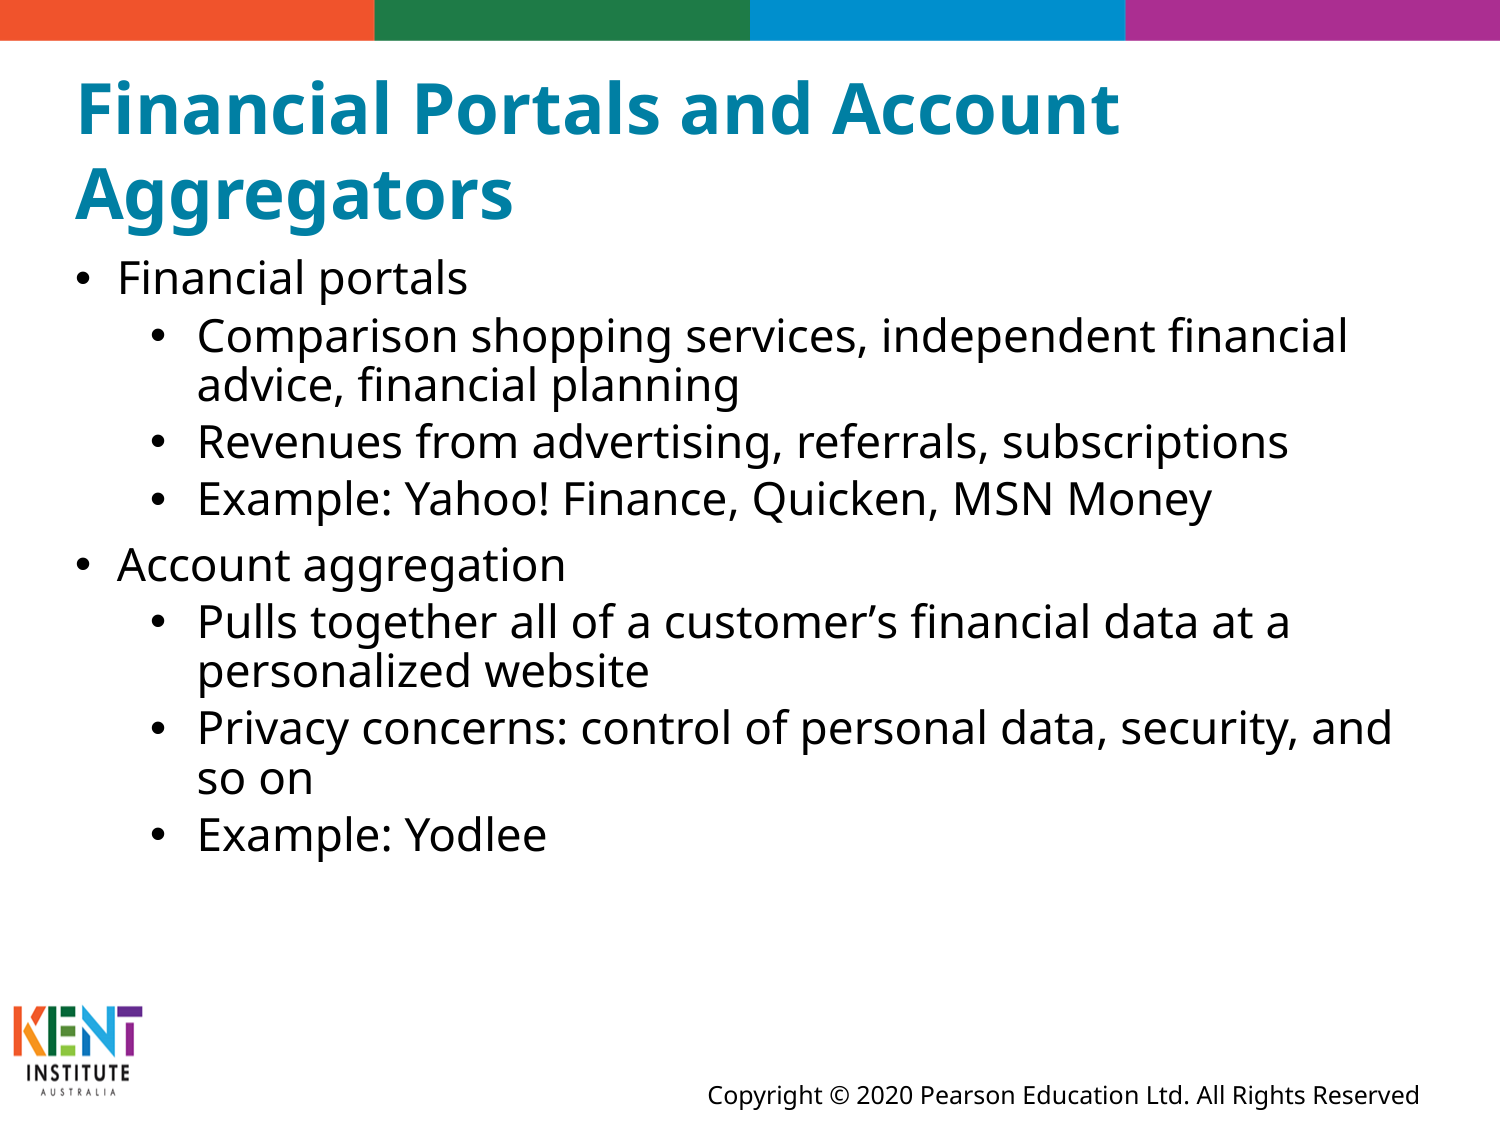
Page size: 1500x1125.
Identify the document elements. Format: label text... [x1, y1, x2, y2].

picture [0, 0, 749, 41]
picture [1125, 0, 1500, 41]
list Financial portals Comparison shopping services, independent financial advice, financial planning Revenues from advertising, referrals, subscriptions Example: Yahoo! Finance, Quicken, M S N Money Account aggregation Pulls together all of a customer’s financial data at a personalized website Privacy concerns: control of personal data, security, and so on Example: Yodlee [75, 255, 1425, 983]
title Financial Portals and Account Aggregators [75, 53, 1425, 234]
picture [0, 988, 156, 1114]
